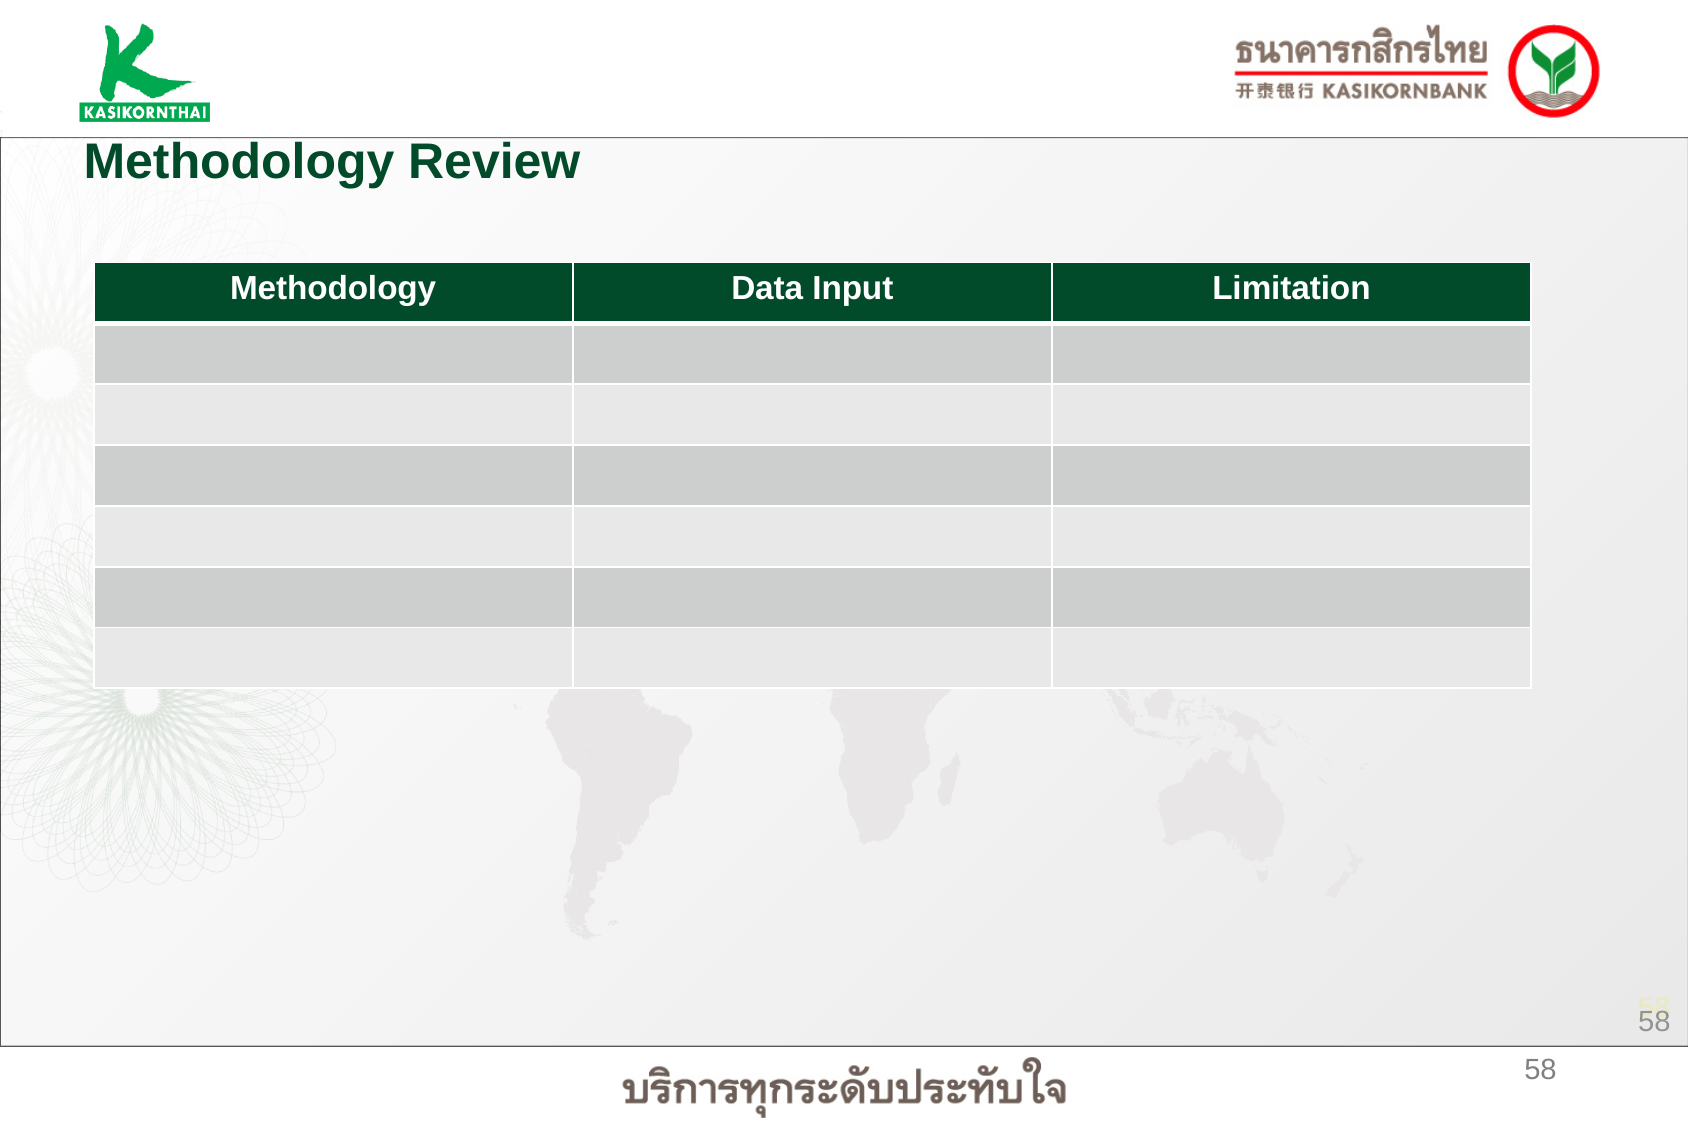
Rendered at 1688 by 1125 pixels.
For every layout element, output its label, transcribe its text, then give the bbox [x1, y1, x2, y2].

table_header Limitation [1053, 263, 1530, 321]
slide_number 58 [1191, 1042, 1572, 1103]
table_cell [574, 446, 1051, 505]
table_cell [95, 568, 572, 627]
table_cell [574, 568, 1051, 627]
picture [79, 23, 210, 122]
table_cell [574, 385, 1051, 444]
table_cell [574, 628, 1051, 687]
table_cell [95, 507, 572, 566]
table_cell [1053, 326, 1530, 383]
table_cell [1053, 507, 1530, 566]
table_cell [1053, 628, 1530, 687]
table_cell [1053, 568, 1530, 627]
table_cell [95, 628, 572, 687]
picture [0, 1049, 1688, 1125]
table_header Methodology [95, 263, 572, 321]
picture [1233, 23, 1601, 120]
table_cell [95, 326, 572, 383]
table_cell [574, 326, 1051, 383]
table_cell [95, 446, 572, 505]
table_cell [95, 385, 572, 444]
table_cell [574, 507, 1051, 566]
table_cell [1053, 385, 1530, 444]
table_cell [1053, 446, 1530, 505]
text_box Methodology Review [67, 128, 721, 190]
table_header Data Input [574, 263, 1051, 321]
